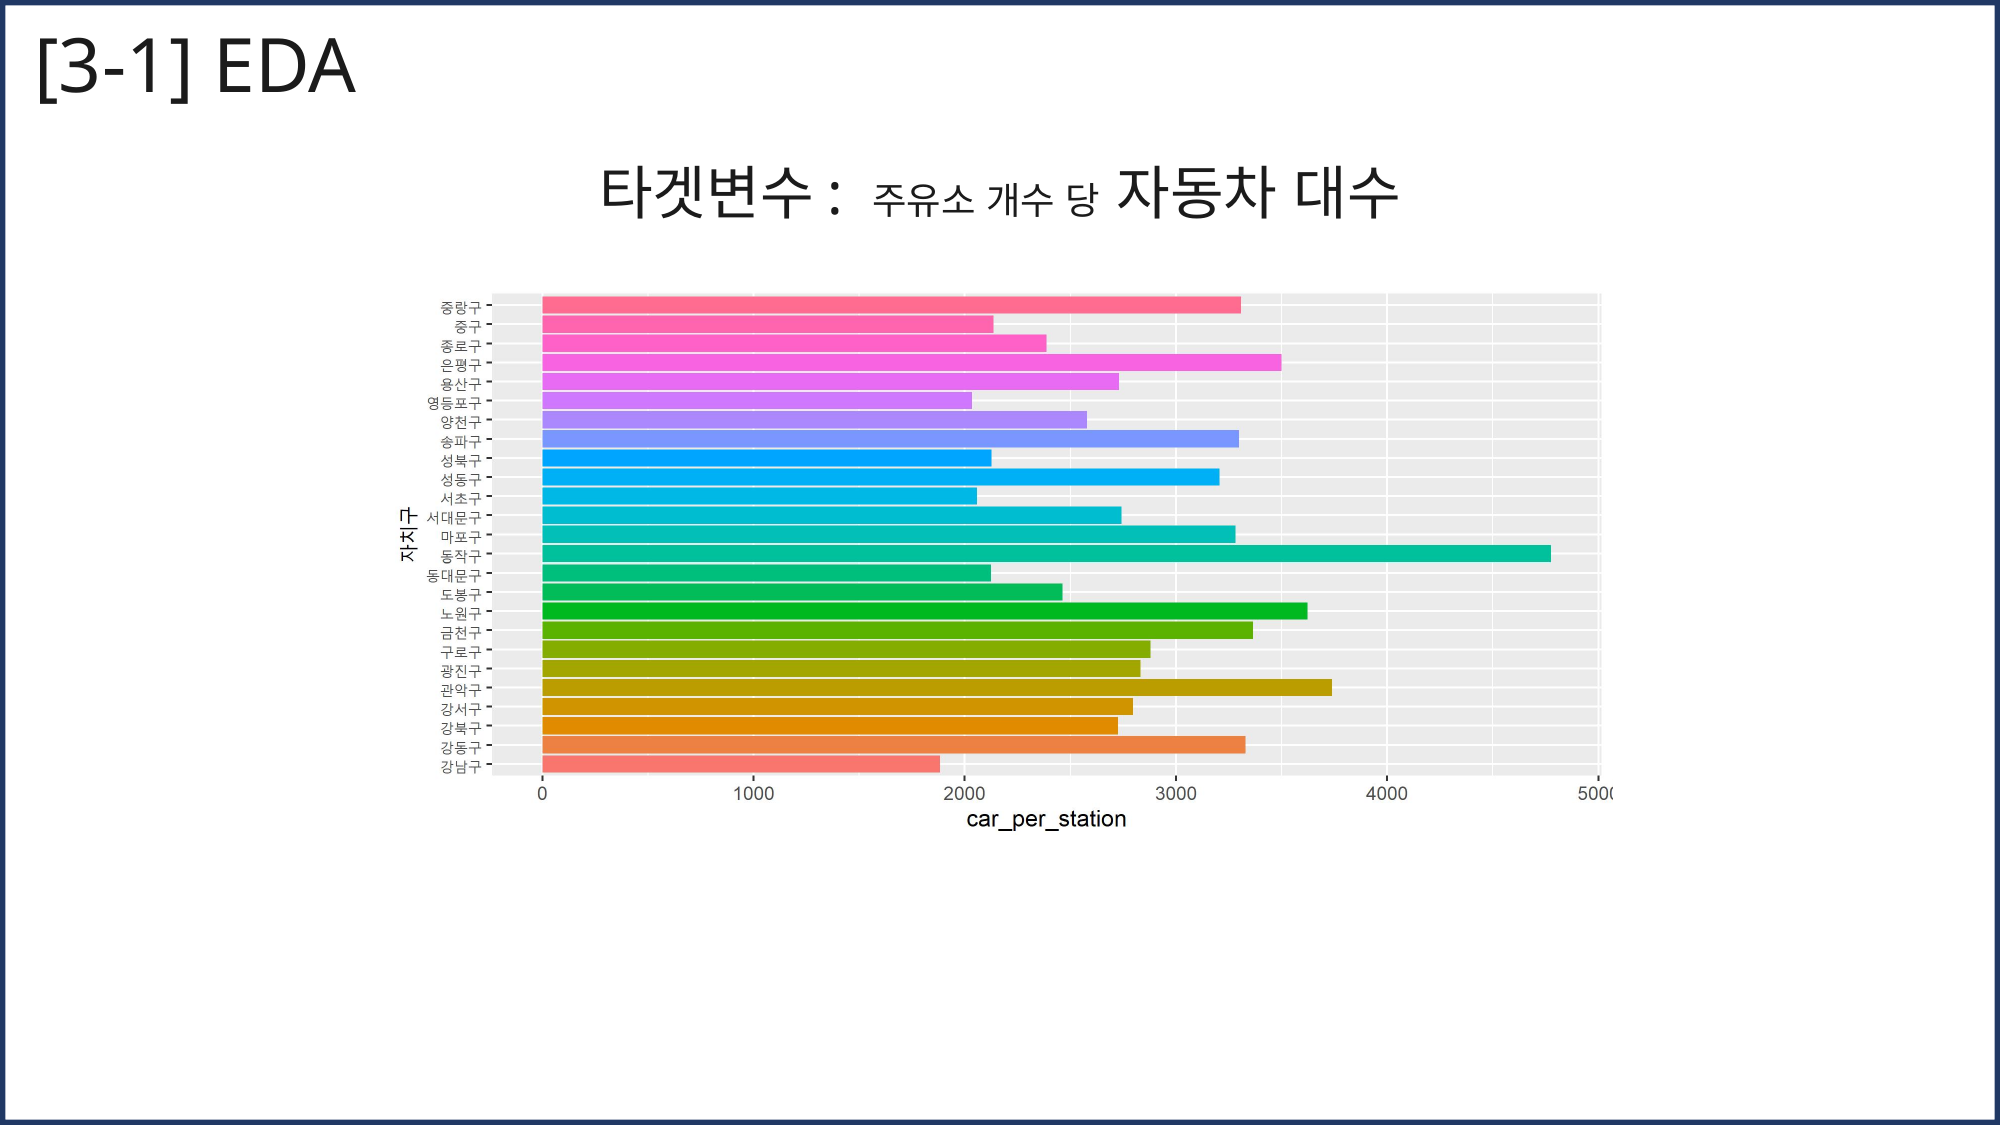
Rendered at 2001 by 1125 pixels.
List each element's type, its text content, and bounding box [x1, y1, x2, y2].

picture [387, 282, 1613, 842]
text_box [3-1] EDA [0, 0, 1078, 138]
text_box 타겟변수: 주유소 개수 당 자동차 대수 [449, 133, 1551, 250]
text_box [0, 0, 2000, 1125]
